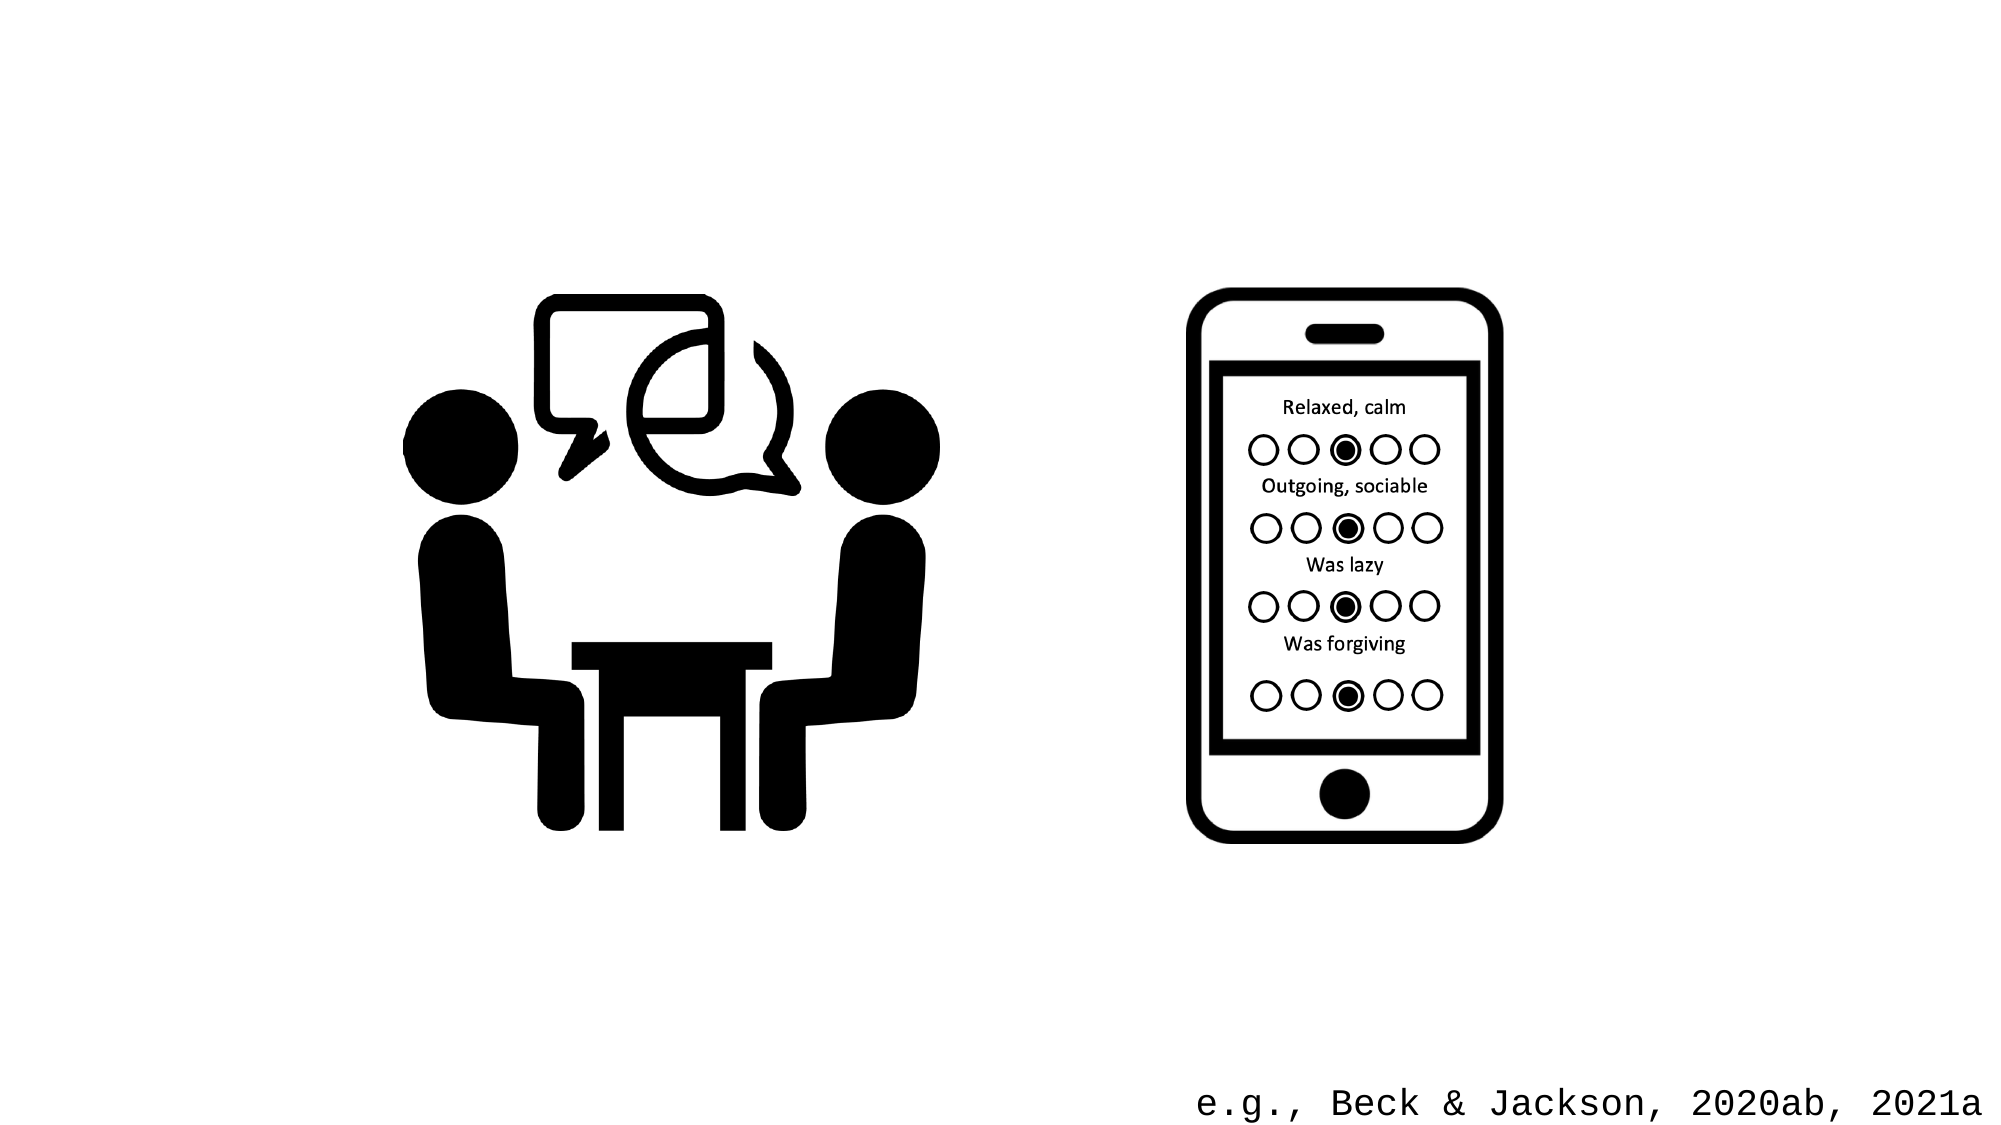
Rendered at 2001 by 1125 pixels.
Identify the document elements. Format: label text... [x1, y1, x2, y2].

picture [403, 294, 940, 831]
picture [1171, 275, 1519, 850]
text_box e.g., Beck & Jackson, 2020ab, 2021a [1152, 1076, 2000, 1125]
